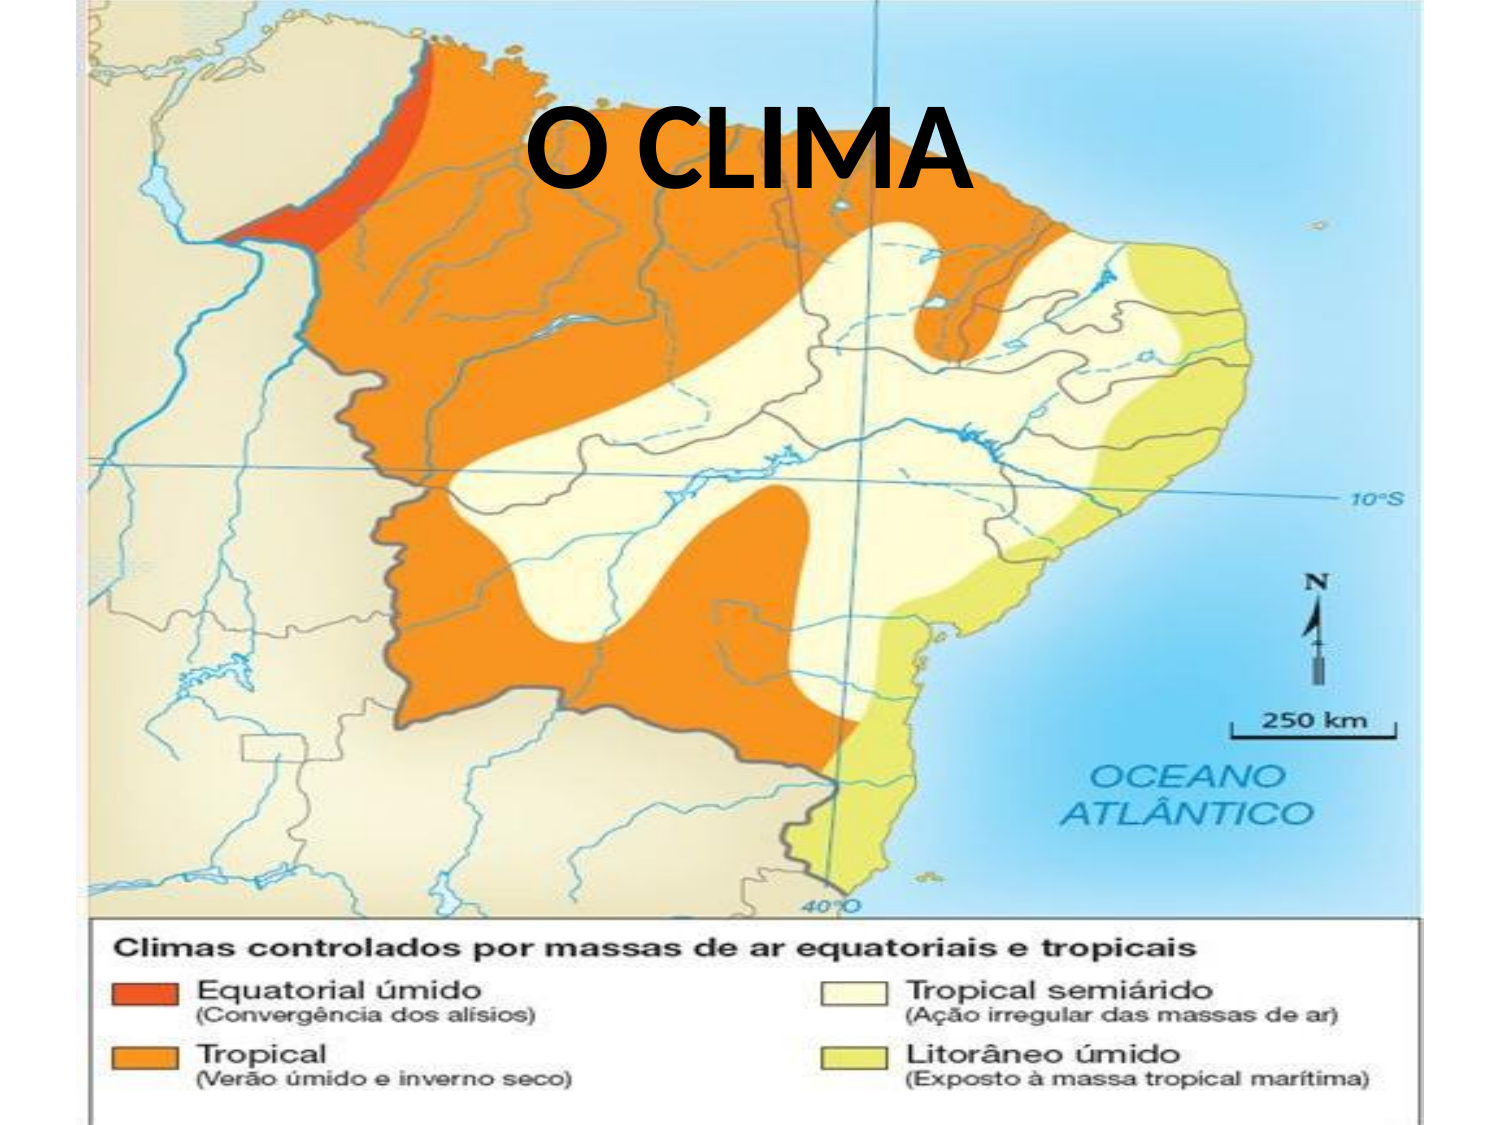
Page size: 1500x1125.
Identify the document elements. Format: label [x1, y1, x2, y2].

picture [76, 0, 1424, 1125]
